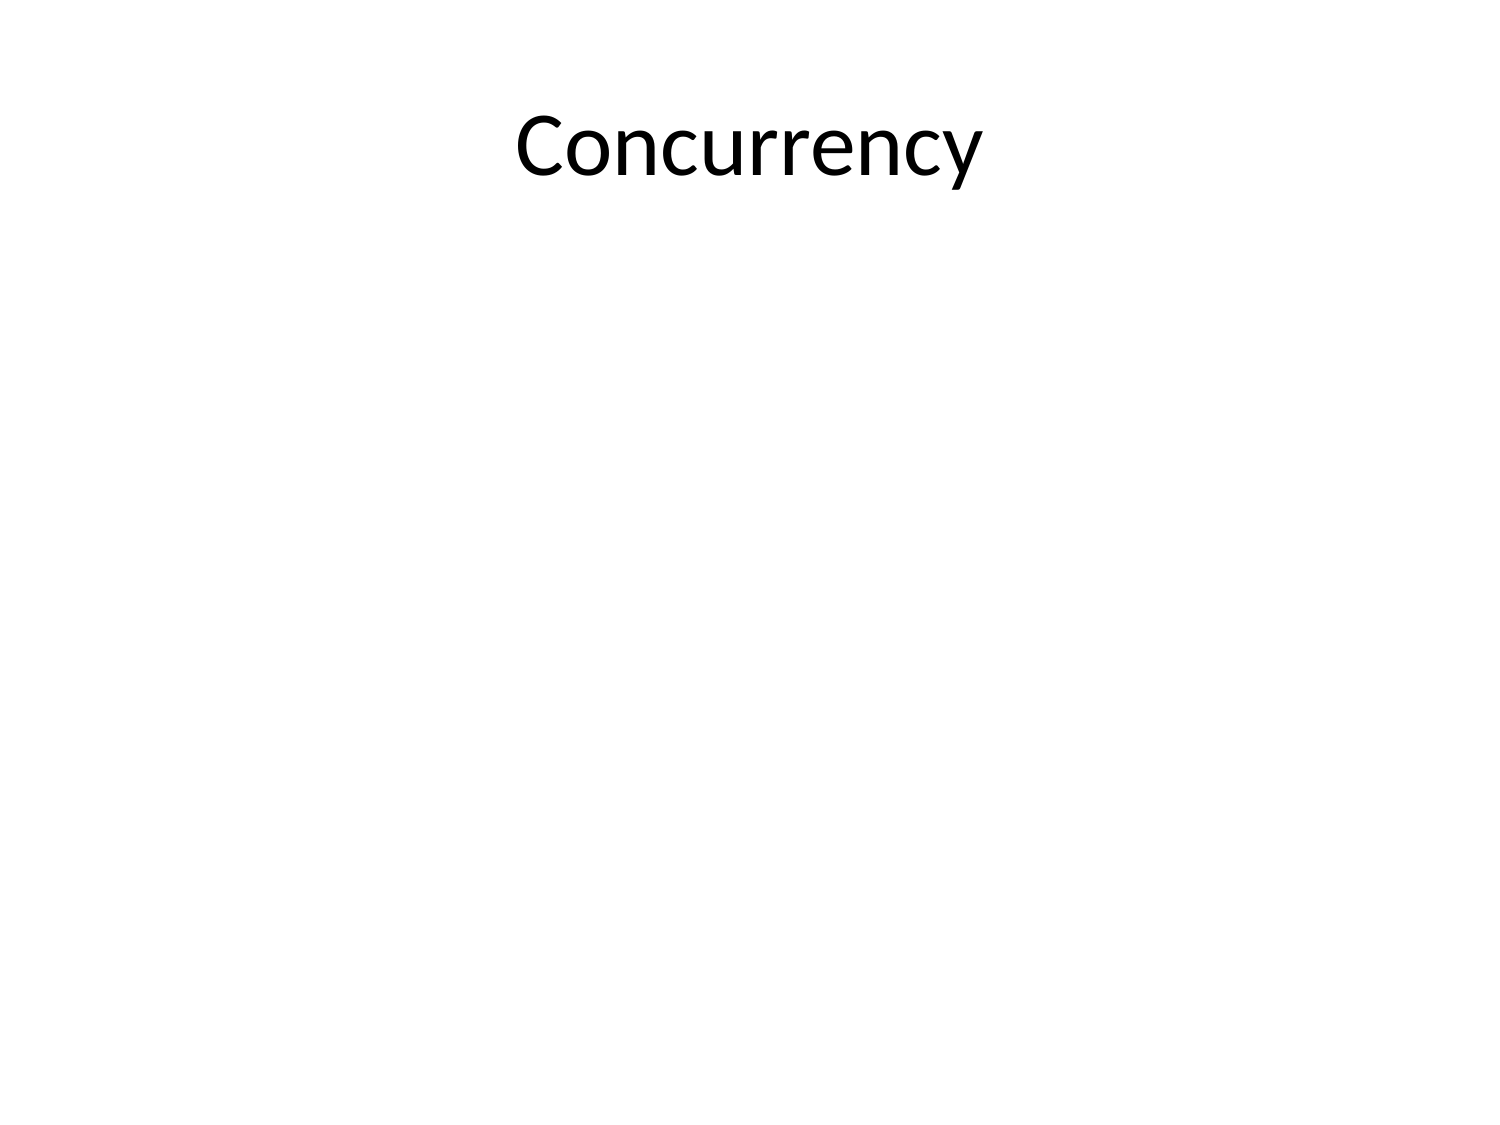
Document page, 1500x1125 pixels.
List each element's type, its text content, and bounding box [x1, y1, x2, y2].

title Concurrency [75, 45, 1425, 233]
